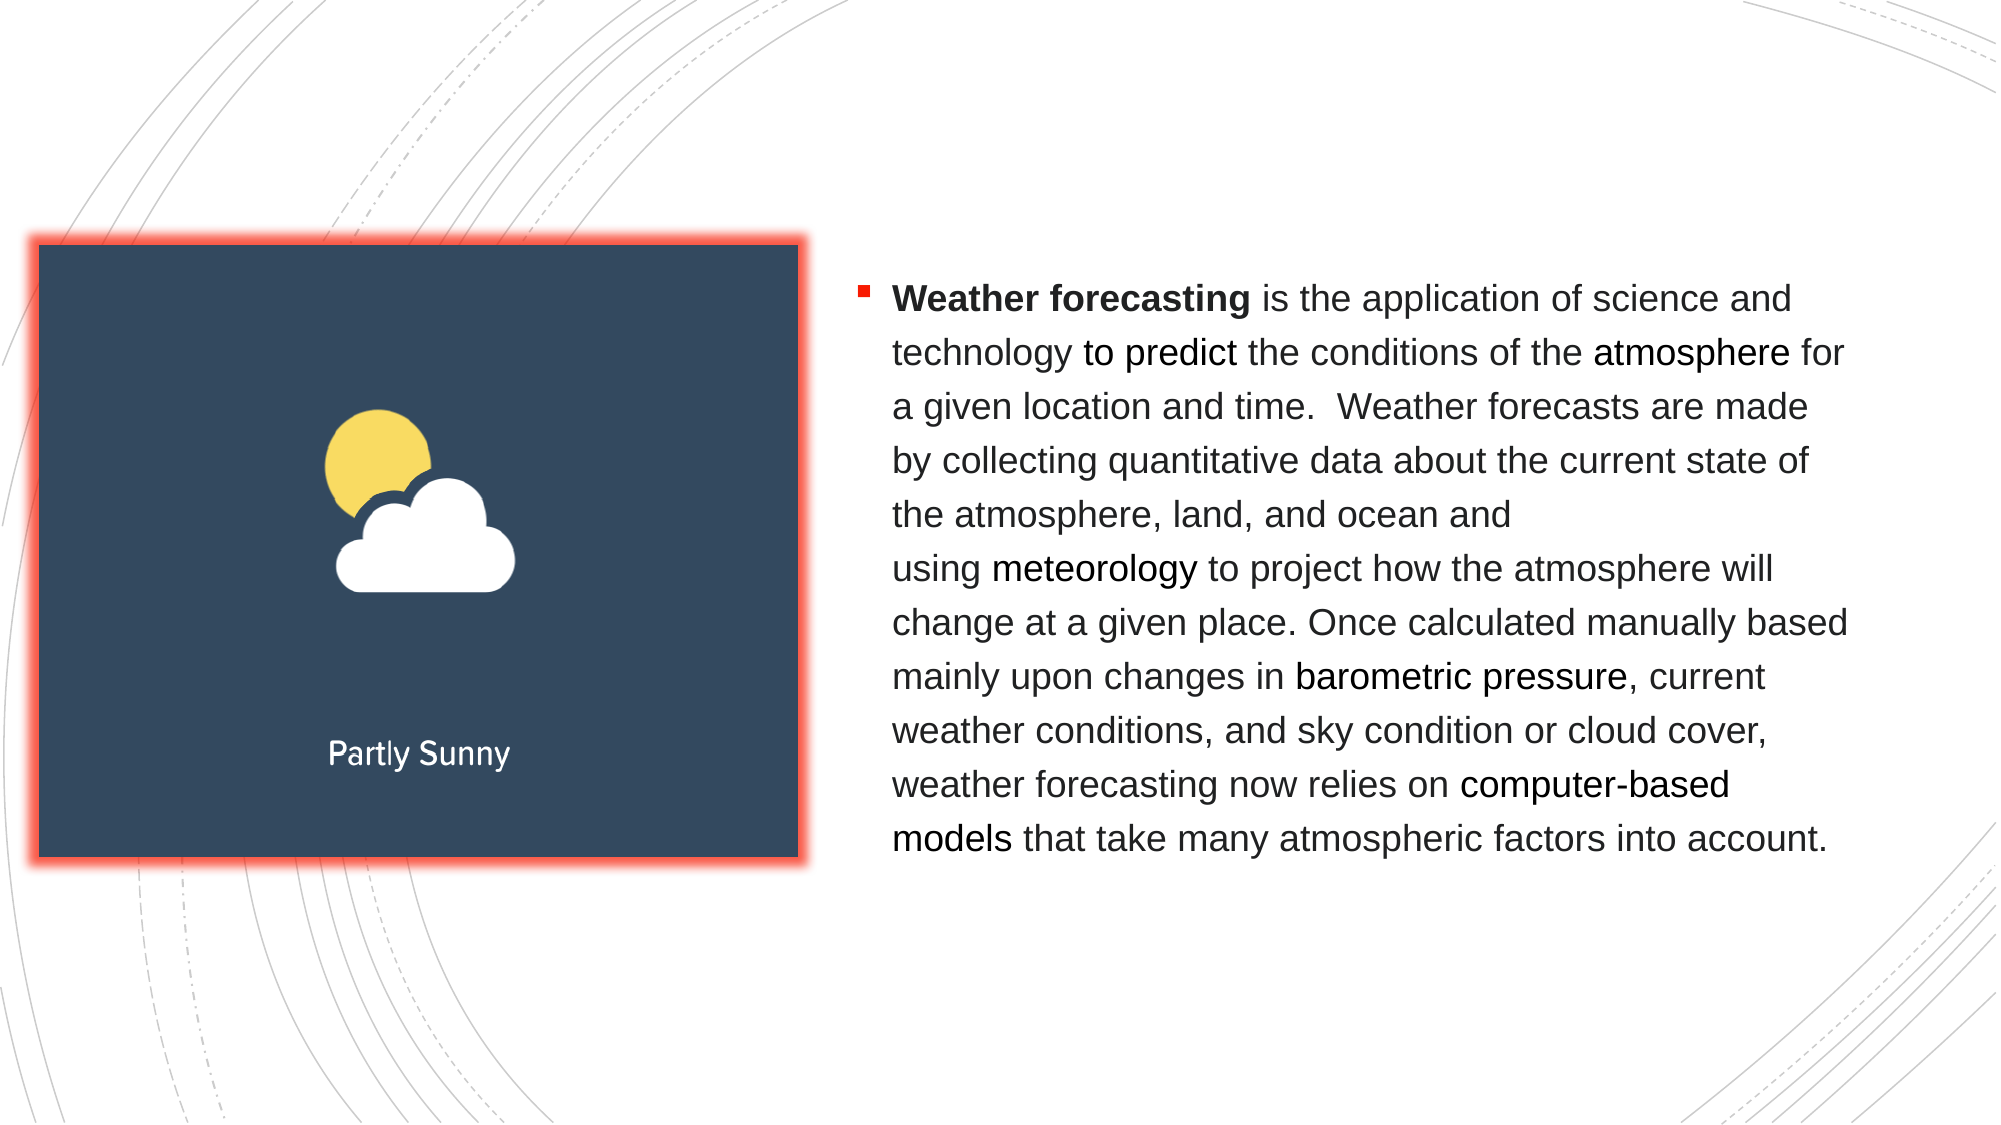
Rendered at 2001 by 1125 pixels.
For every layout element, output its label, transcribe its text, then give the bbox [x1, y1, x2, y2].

list Weather forecasting is the application of science and technology to predict the conditions of the atmosphere for a given location and time. Weather forecasts are made by collecting quantitative data about the current state of the atmosphere, land, and ocean and using meteorology to project how the atmosphere will change at a given place. Once calculated manually based mainly upon changes in barometric pressure, current weather conditions, and sky condition or cloud cover, weather forecasting now relies on computer-based models that take many atmospheric factors into account. [839, 131, 1871, 993]
picture [39, 245, 799, 858]
